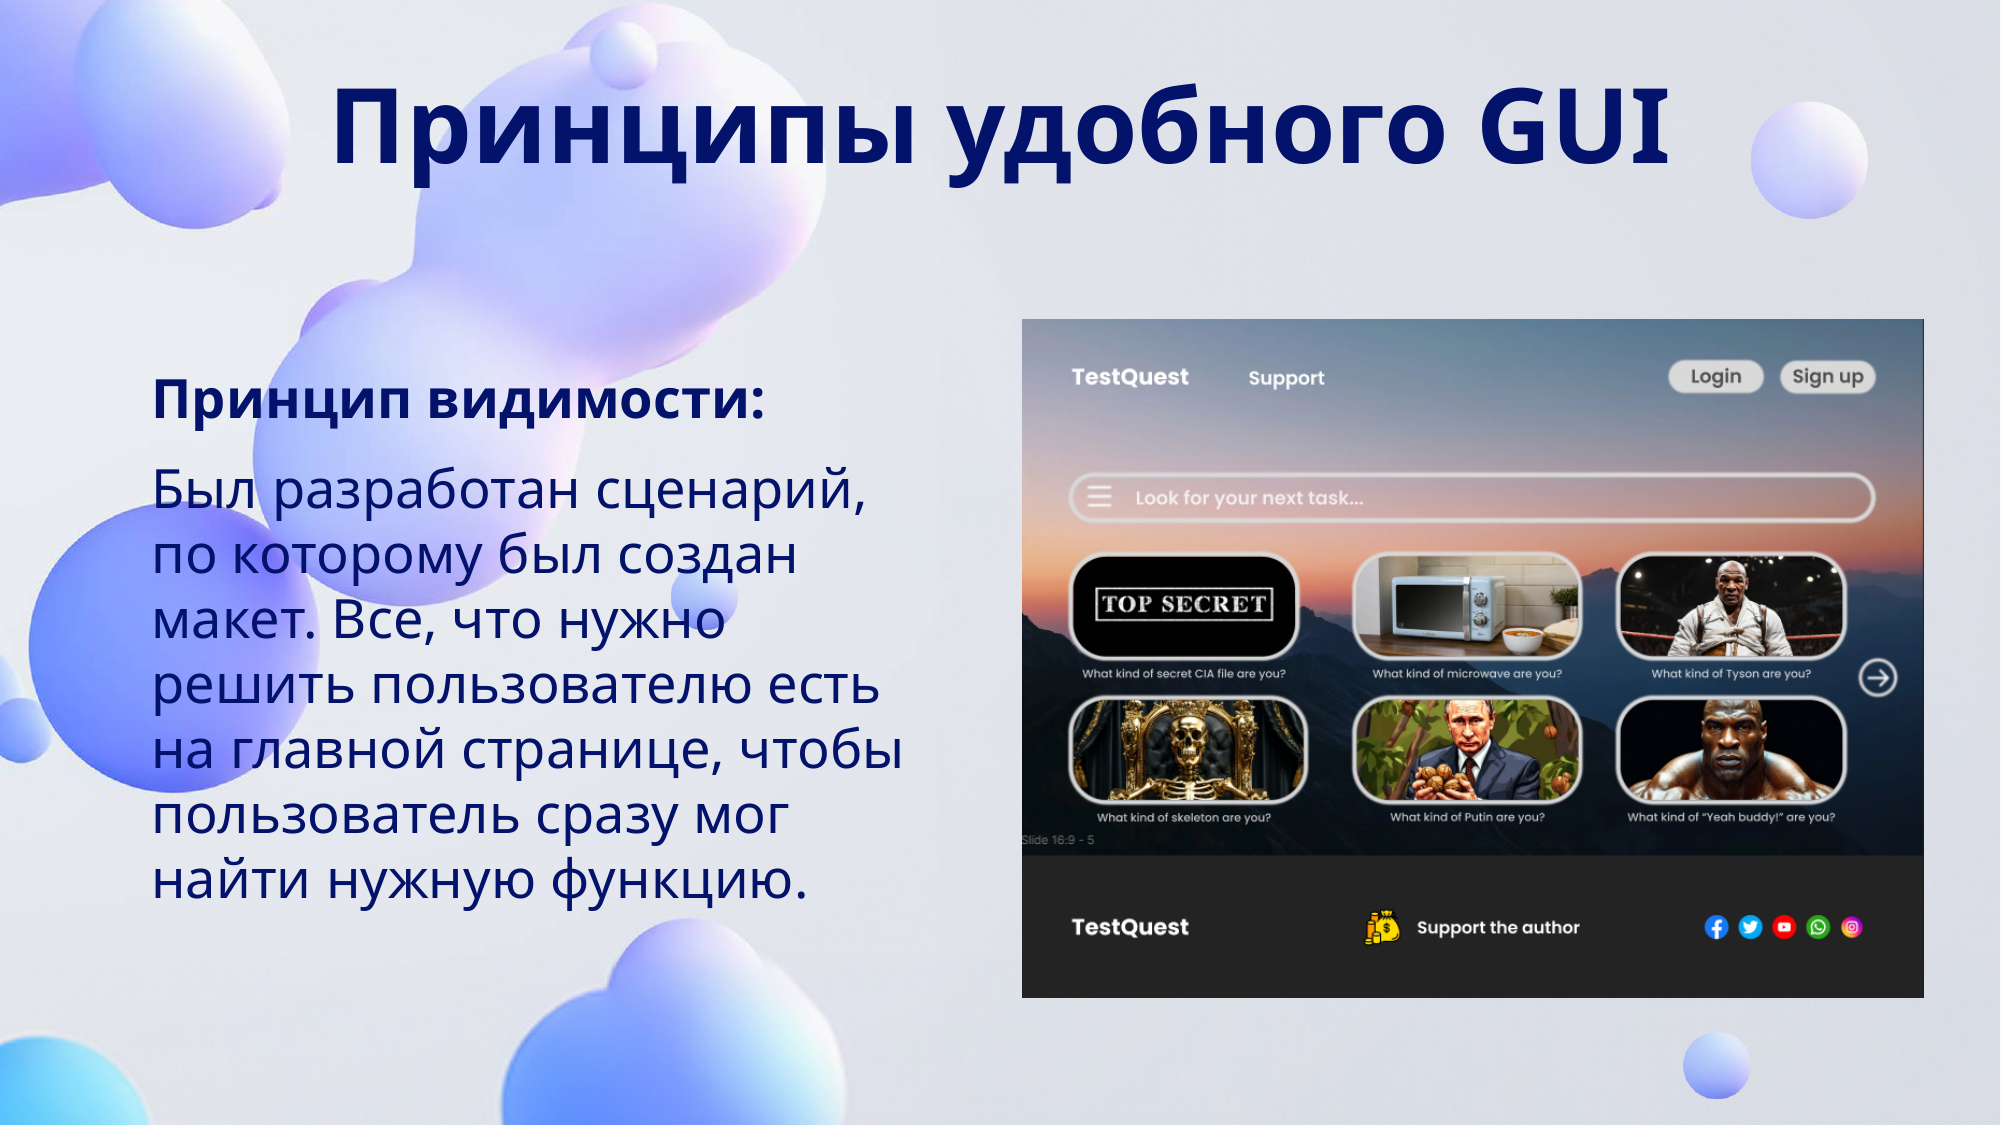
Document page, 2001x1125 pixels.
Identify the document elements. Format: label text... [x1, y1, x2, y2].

text_box Принципы удобного GUI [0, 0, 2000, 194]
text_box Принцип видимости: Был разработан сценарий, по которому был создан макет. Все, что нужно решить пользователю есть на главной странице, чтобы пользователь сразу мог найти нужную функцию. [136, 357, 949, 917]
picture [0, 0, 2001, 1125]
